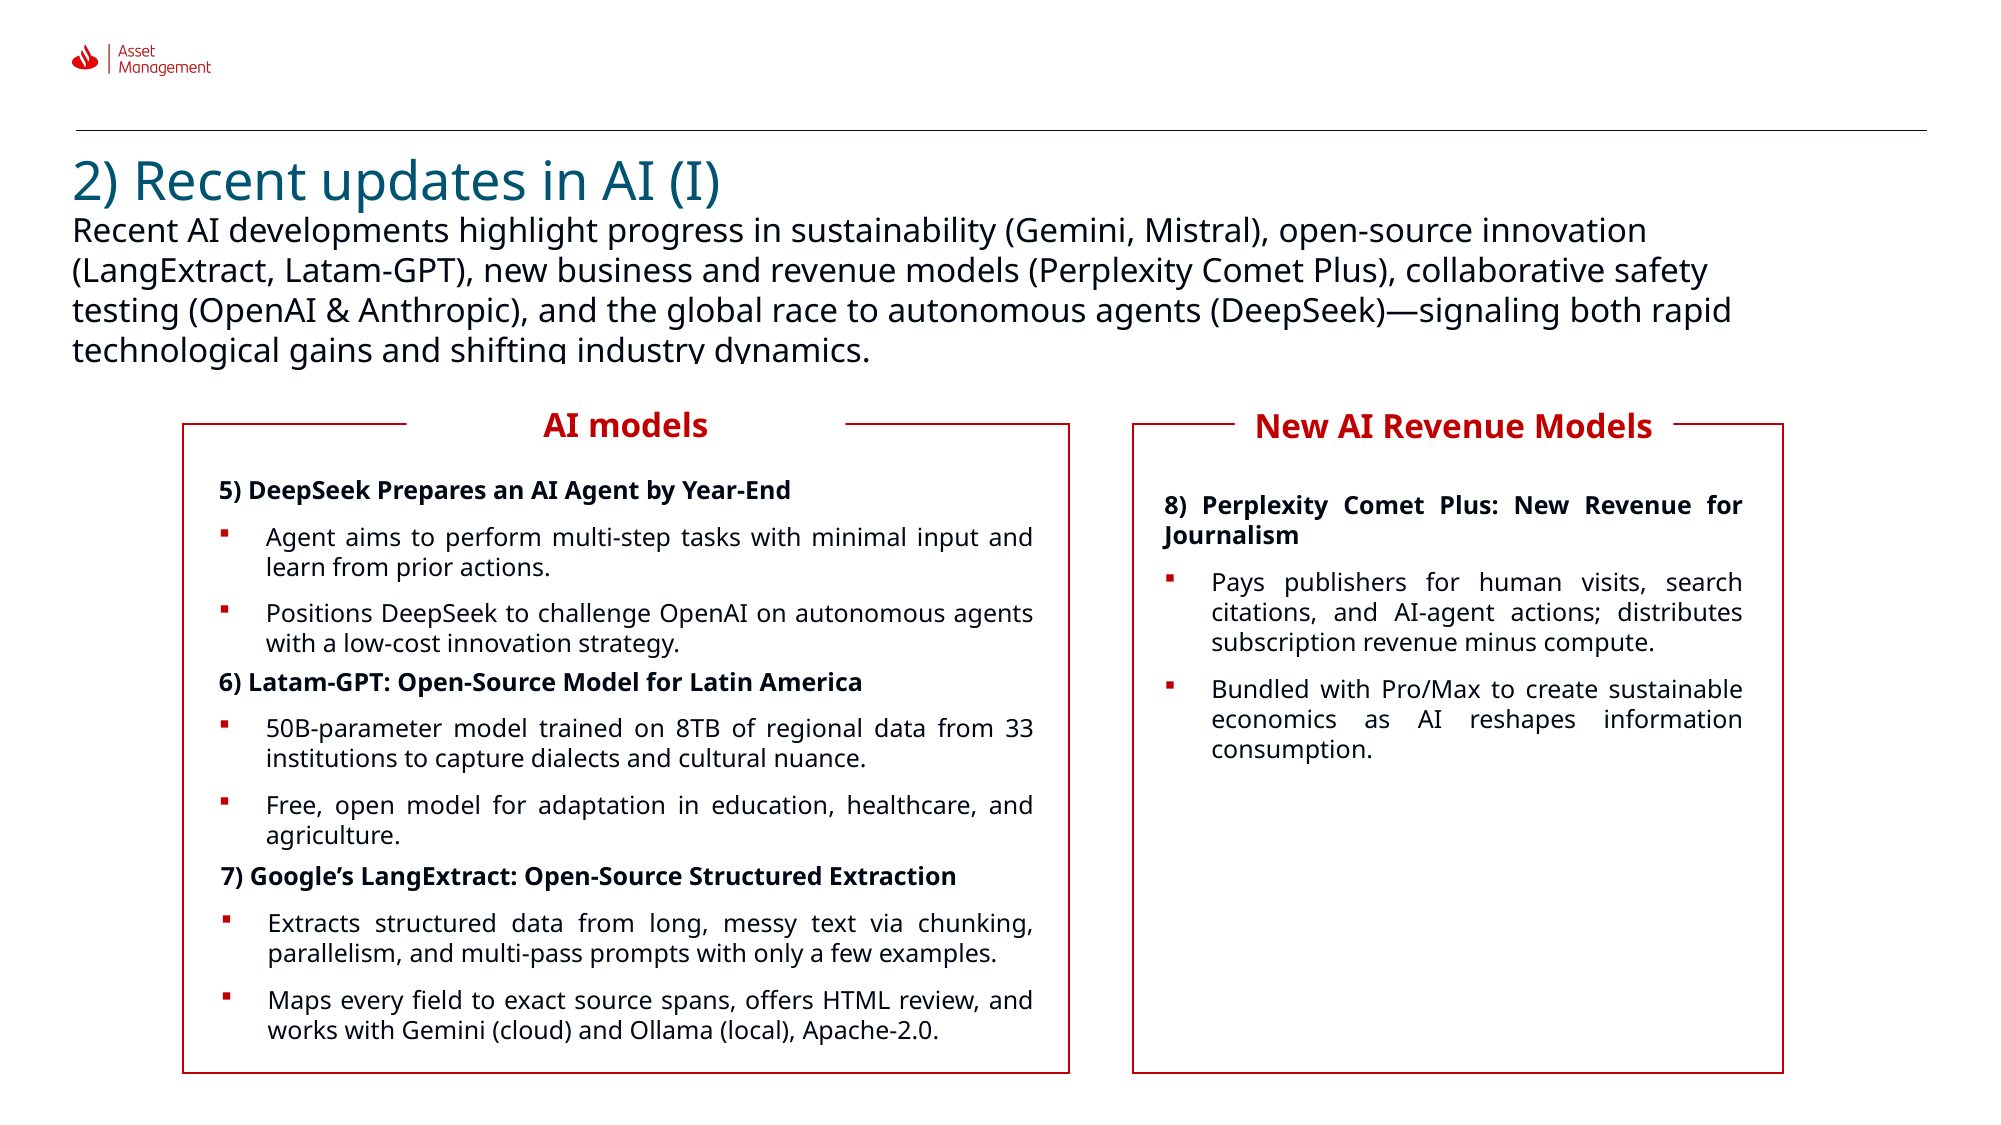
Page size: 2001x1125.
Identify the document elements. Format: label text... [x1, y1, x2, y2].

title 2) Recent updates in AI (I) [72, 154, 1928, 276]
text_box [183, 364, 1069, 1074]
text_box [1132, 379, 1784, 1074]
picture [72, 44, 211, 76]
text_box Recent AI developments highlight progress in sustainability (Gemini, Mistral), open-source innovation (LangExtract, Latam-GPT), new business and revenue models (Perplexity Comet Plus), collaborative safety testing (OpenAI & Anthropic), and the global race to autonomous agents (DeepSeek)—signaling both rapid technological gains and shifting industry dynamics. [72, 241, 1822, 337]
